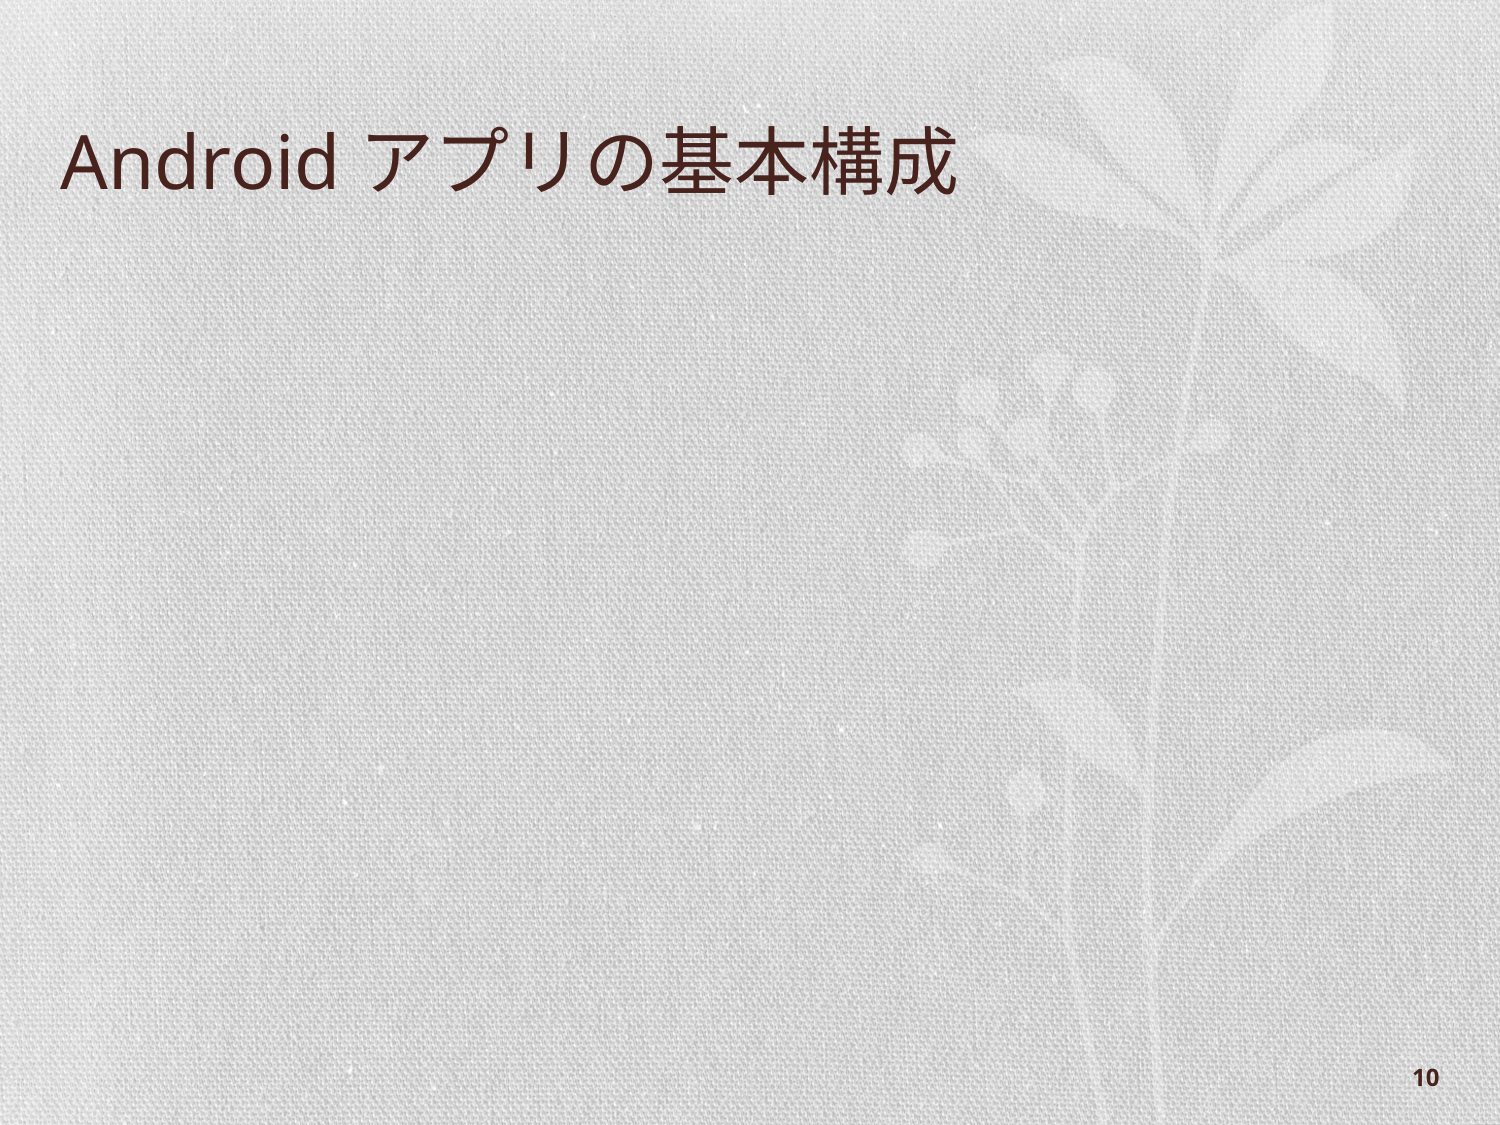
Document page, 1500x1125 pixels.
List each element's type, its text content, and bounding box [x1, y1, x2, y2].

title Androidアプリの基本構成 [45, 37, 1455, 213]
slide_number 10 [1310, 1054, 1455, 1103]
